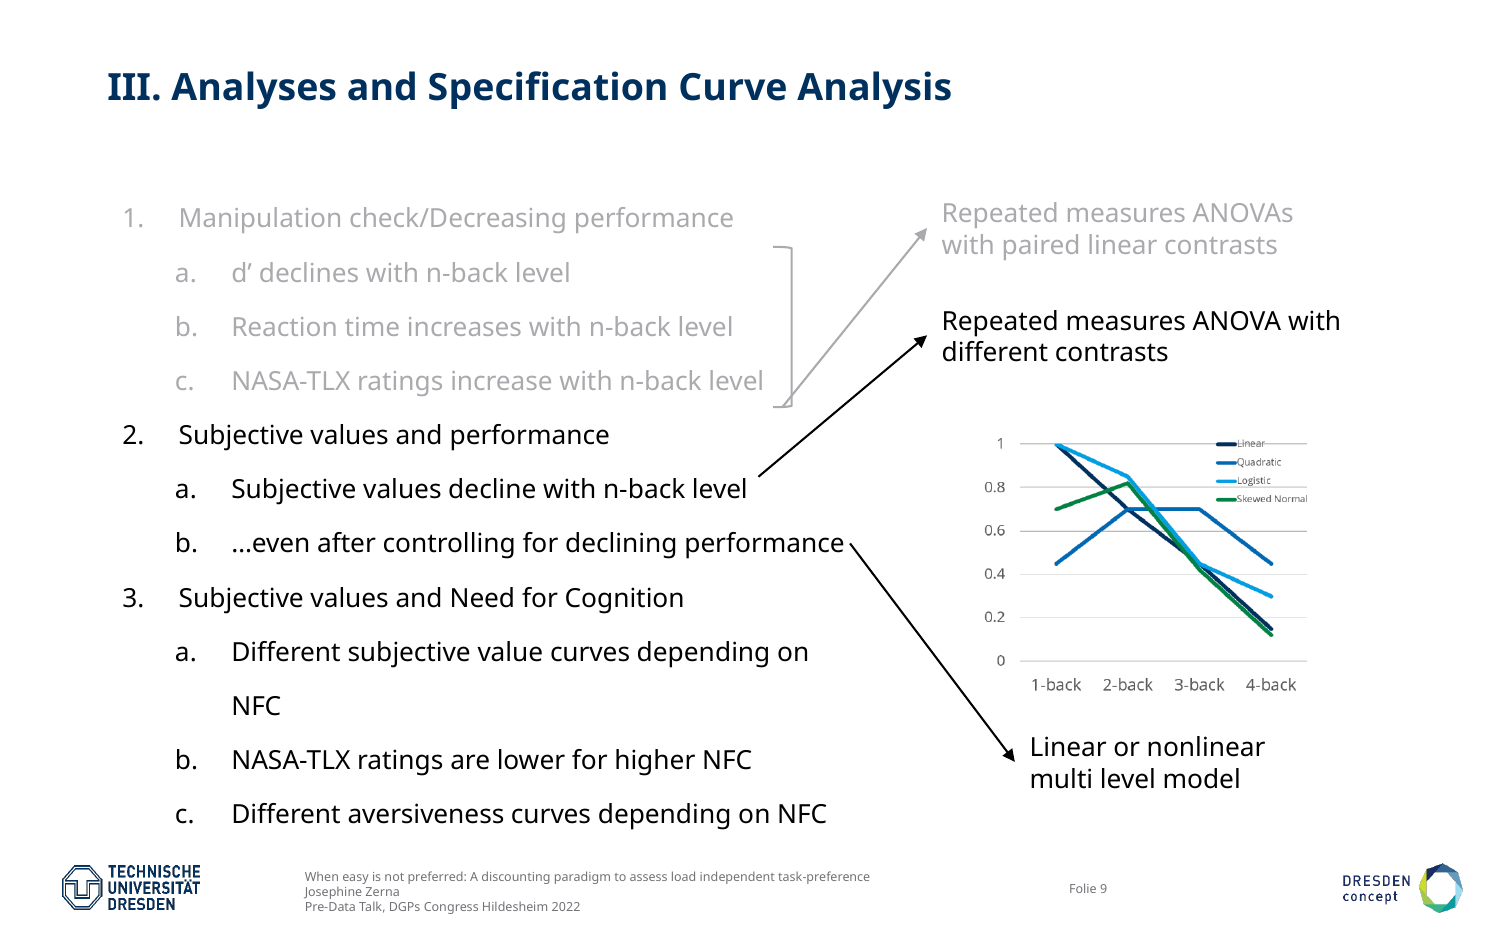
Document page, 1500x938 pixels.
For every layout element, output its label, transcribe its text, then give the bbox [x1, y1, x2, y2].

text_box [773, 246, 793, 335]
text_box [791, 228, 928, 328]
title III. Analyses and Specification Curve Analysis [107, 63, 1410, 157]
picture [978, 429, 1317, 701]
text_box Repeated measures ANOVAs with paired linear contrasts [926, 189, 1369, 267]
text_box Repeated measures ANOVA with different contrasts [926, 296, 1369, 375]
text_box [850, 543, 1015, 763]
text_box Manipulation check/Decreasing performance d’ declines with n-back level Reaction time increases with n-back level NASA-TLX ratings increase with n-back level Subjective values and performance Subjective values decline with n-back level …even after controlling for declining performance Subjective values and Need for Cognition Different subjective value curves depending on NFC NASA-TLX ratings are lower for higher NFC Different aversiveness curves depending on NFC [107, 171, 880, 837]
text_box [758, 335, 927, 477]
text_box Linear or nonlinear multi level model [1014, 722, 1281, 801]
picture [62, 865, 200, 910]
picture [1343, 863, 1463, 913]
